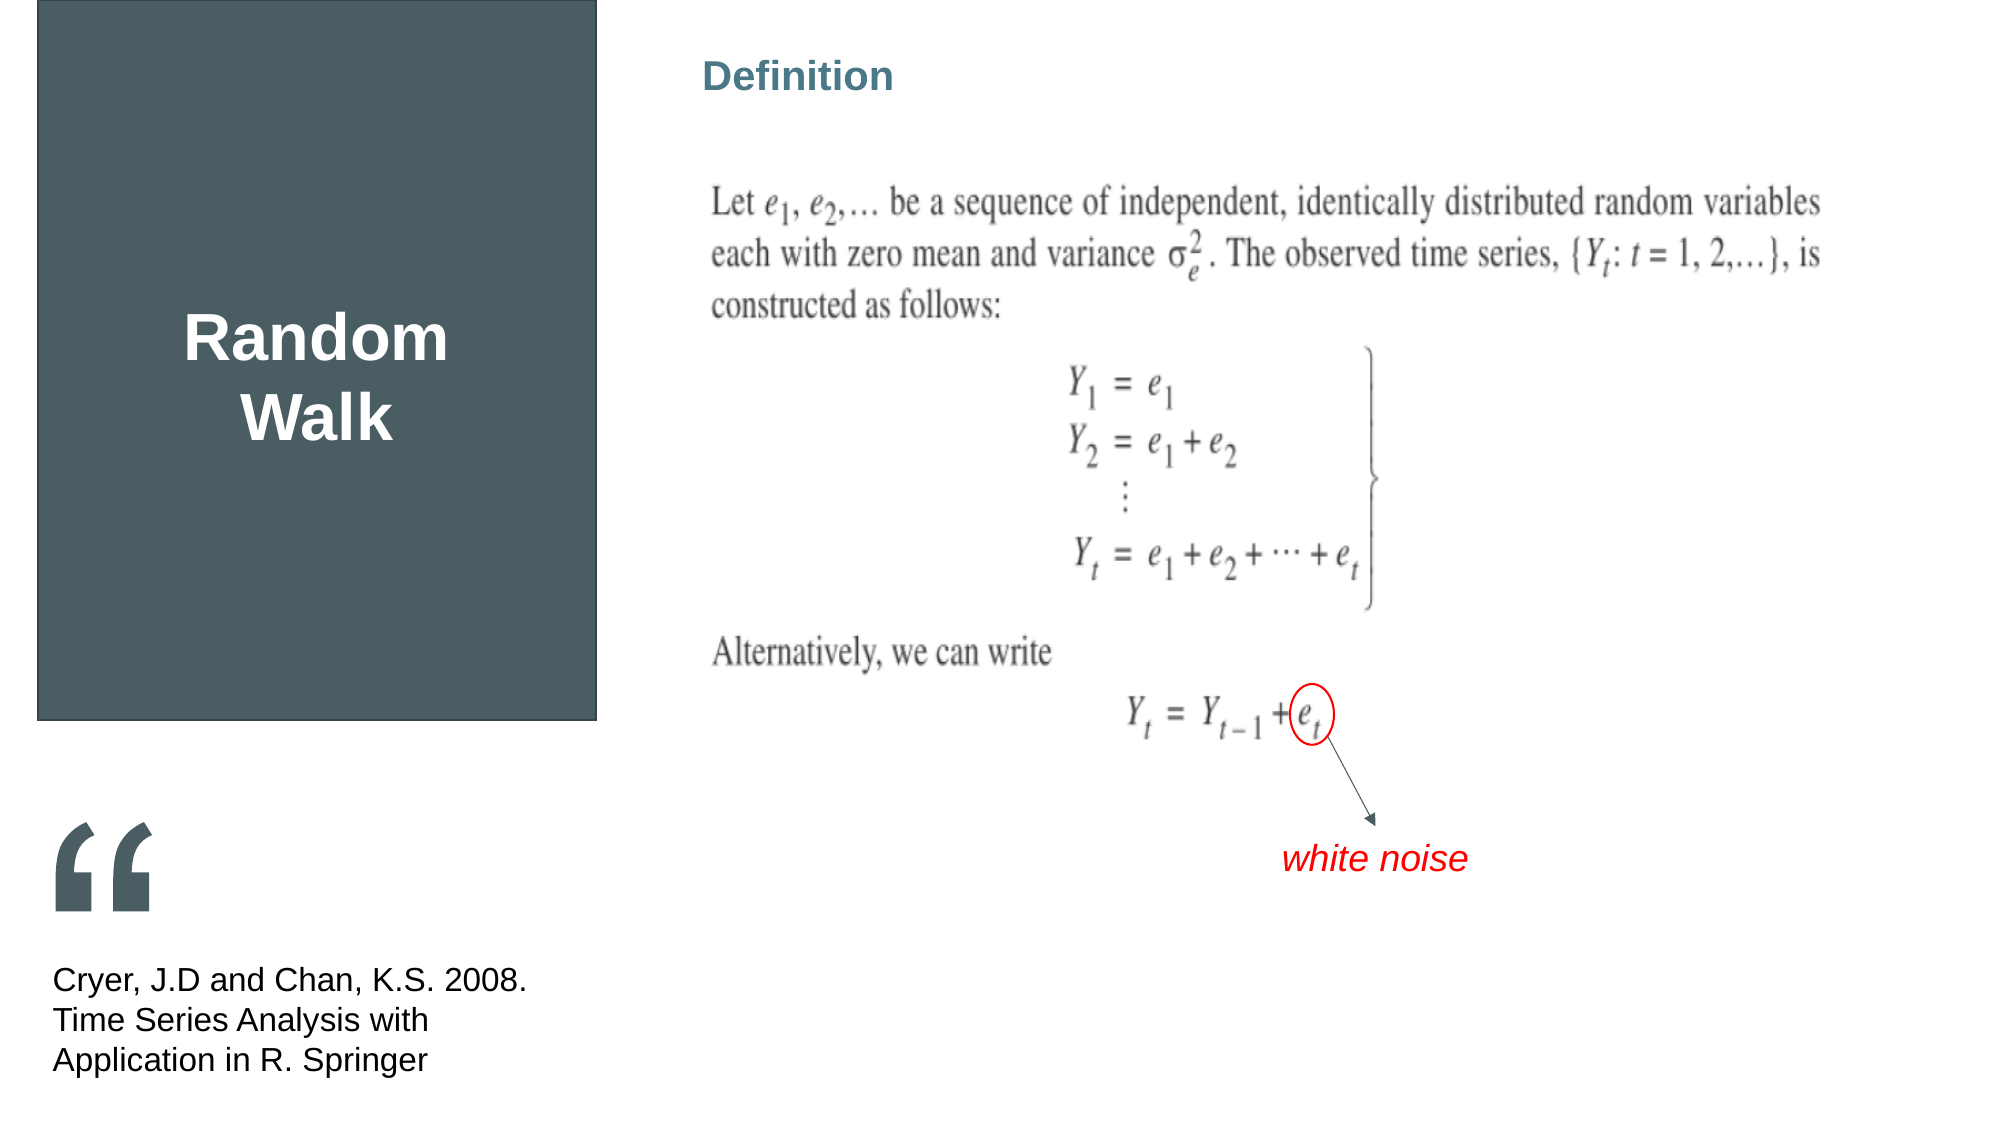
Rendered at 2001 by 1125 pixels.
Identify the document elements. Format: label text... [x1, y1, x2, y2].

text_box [1327, 735, 1376, 827]
text_box [112, 820, 154, 913]
text_box white noise [1267, 826, 1484, 886]
text_box Definition [696, 48, 1572, 99]
text_box Cryer, J.D and Chan, K.S. 2008. Time Series Analysis with Application in R. Springer [37, 950, 596, 1086]
text_box Random Walk [138, 286, 496, 461]
text_box [54, 820, 96, 913]
text_box [37, 0, 597, 721]
picture [696, 170, 1836, 755]
